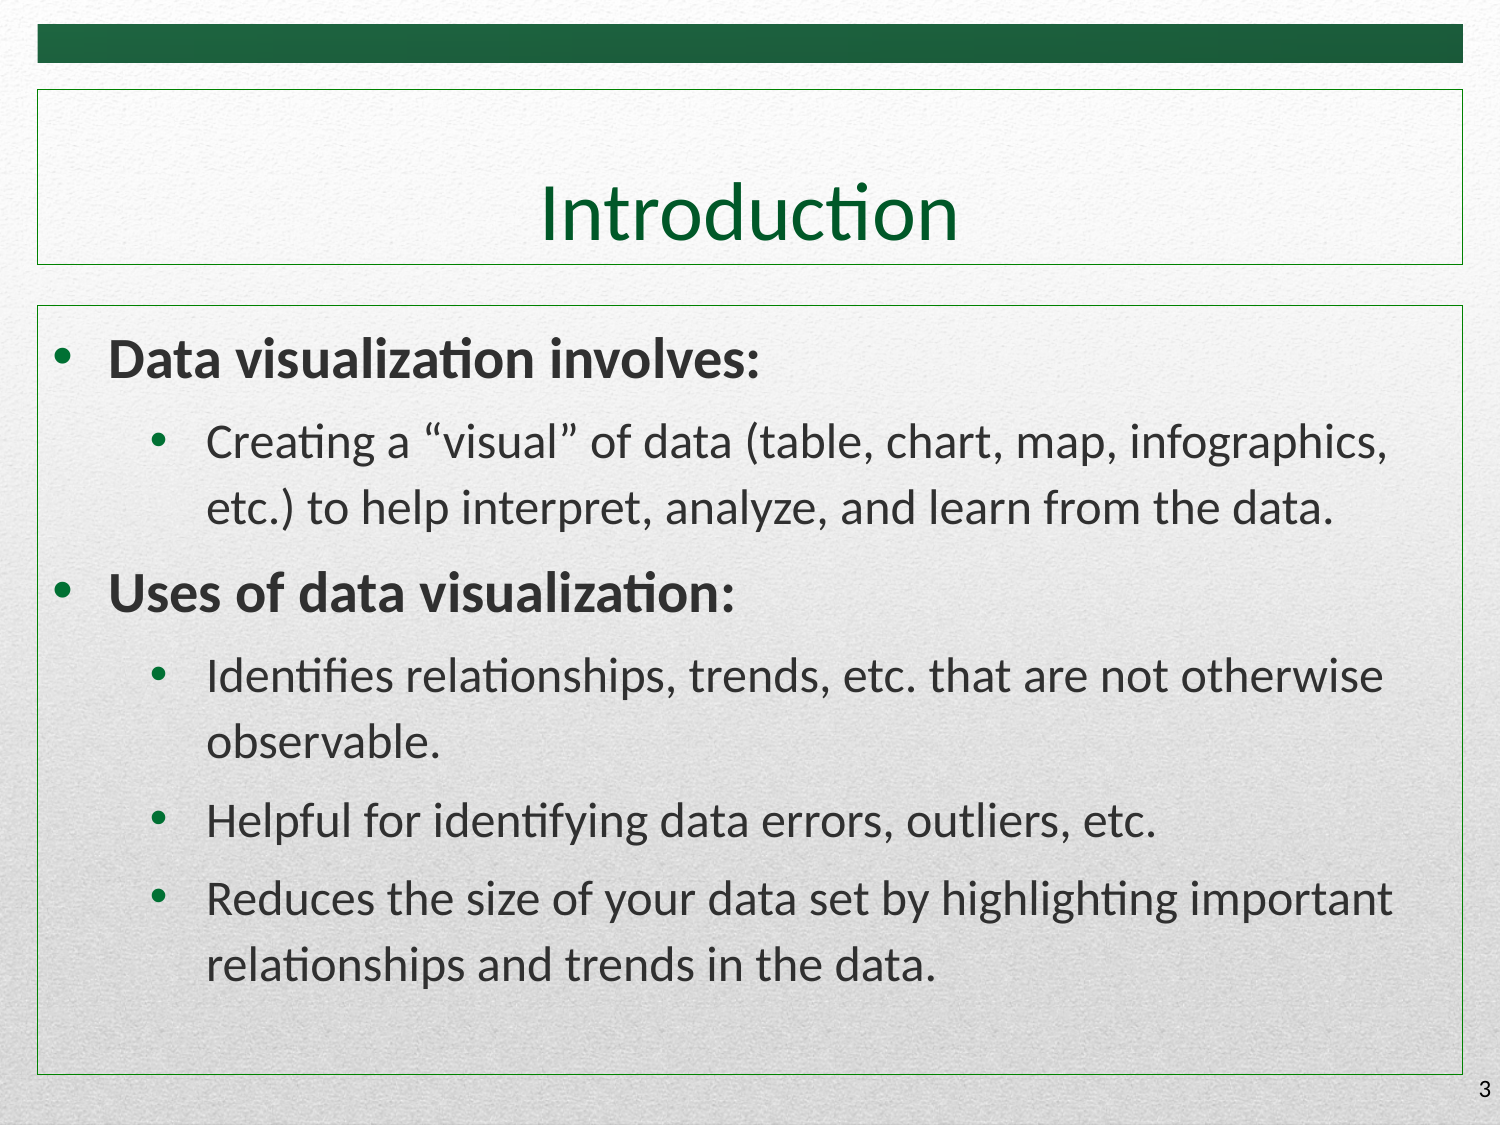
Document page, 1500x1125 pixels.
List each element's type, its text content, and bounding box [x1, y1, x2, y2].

title Introduction [37, 89, 1463, 265]
picture [37, 24, 1463, 63]
slide_number 3 [1381, 1065, 1500, 1125]
list Data visualization involves: Creating a “visual” of data (table, chart, map, infographics, etc.) to help interpret, analyze, and learn from the data. Uses of data visualization: Identifies relationships, trends, etc. that are not otherwise observable. Helpful for identifying data errors, outliers, etc. Reduces the size of your data set by highlighting important relationships and trends in the data. [37, 305, 1463, 1075]
